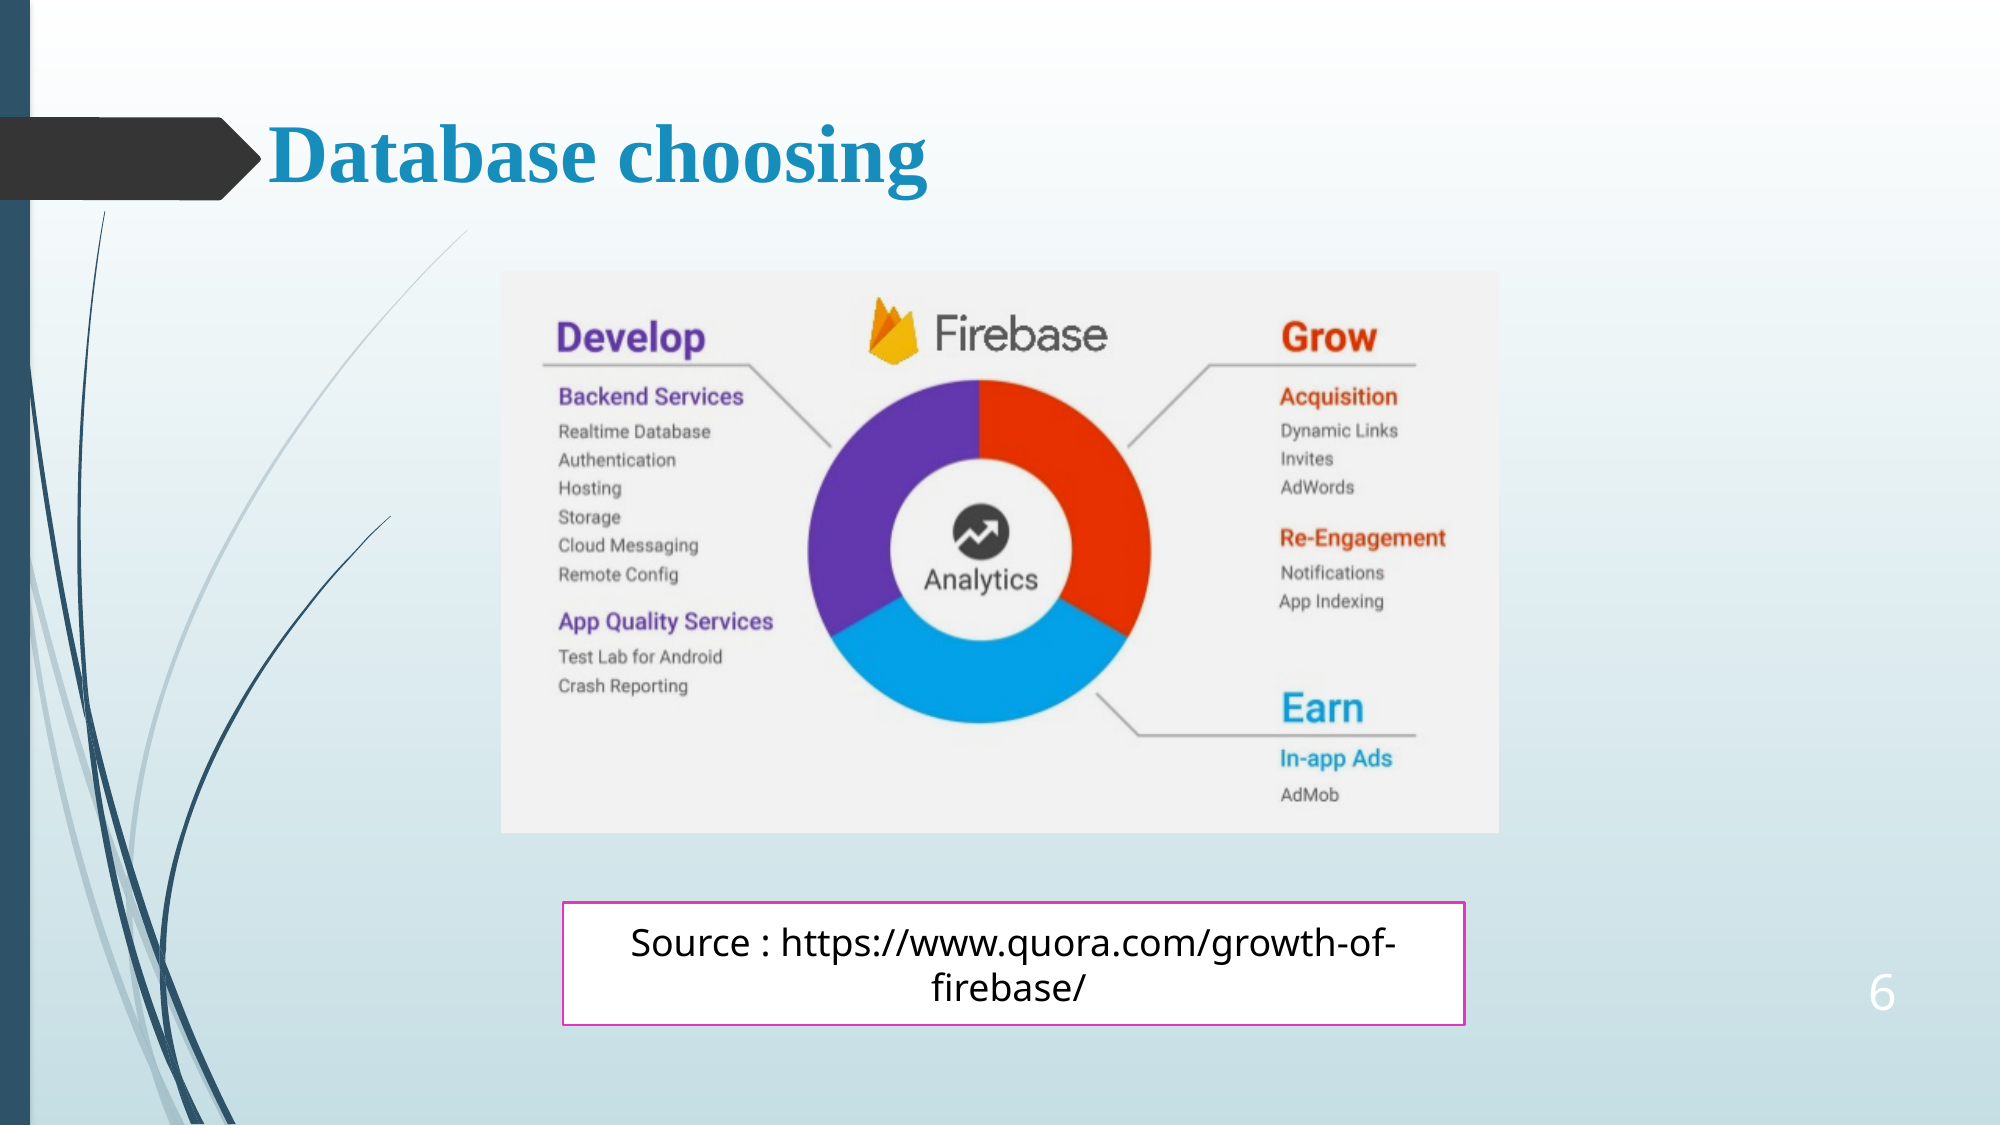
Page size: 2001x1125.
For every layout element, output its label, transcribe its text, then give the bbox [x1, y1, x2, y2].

slide_number 6 [1847, 965, 1913, 1025]
text_box Source : https://www.quora.com/growth-of-firebase/ [562, 901, 1466, 1026]
title Database choosing [149, 91, 1851, 238]
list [501, 271, 1499, 833]
